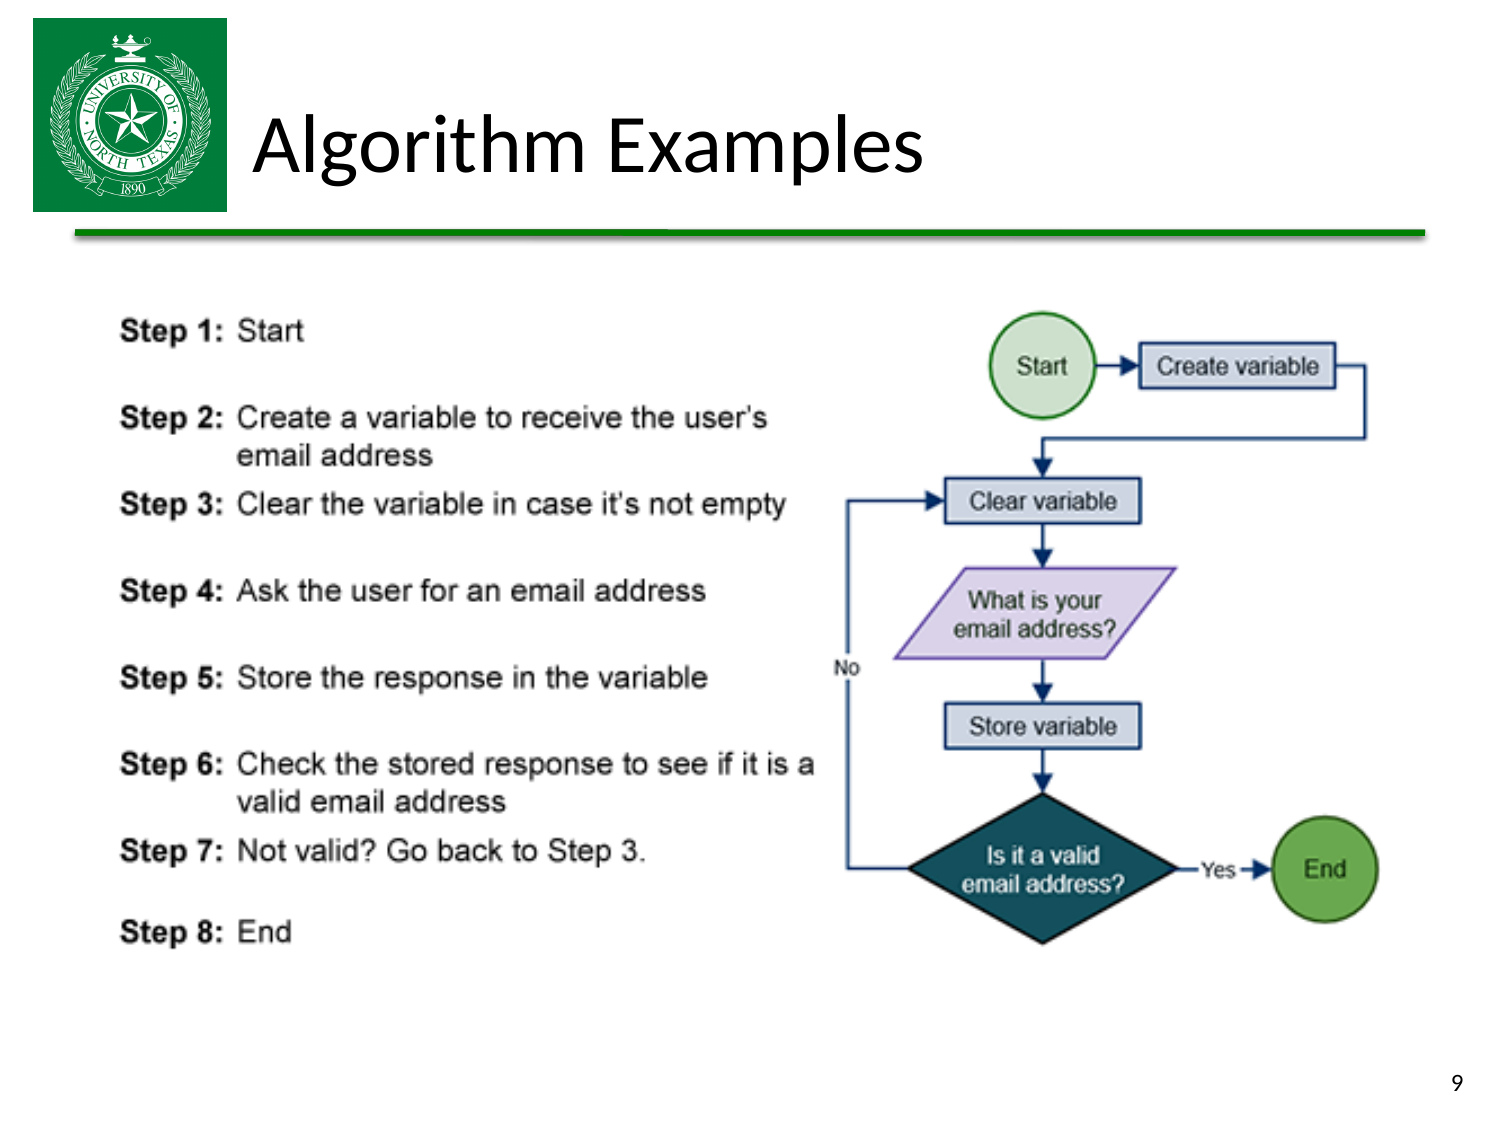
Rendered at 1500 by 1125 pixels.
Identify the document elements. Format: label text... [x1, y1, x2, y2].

picture [33, 17, 228, 212]
slide_number 9 [1418, 1051, 1479, 1112]
picture [74, 250, 1428, 1018]
title Algorithm Examples [237, 45, 1479, 233]
